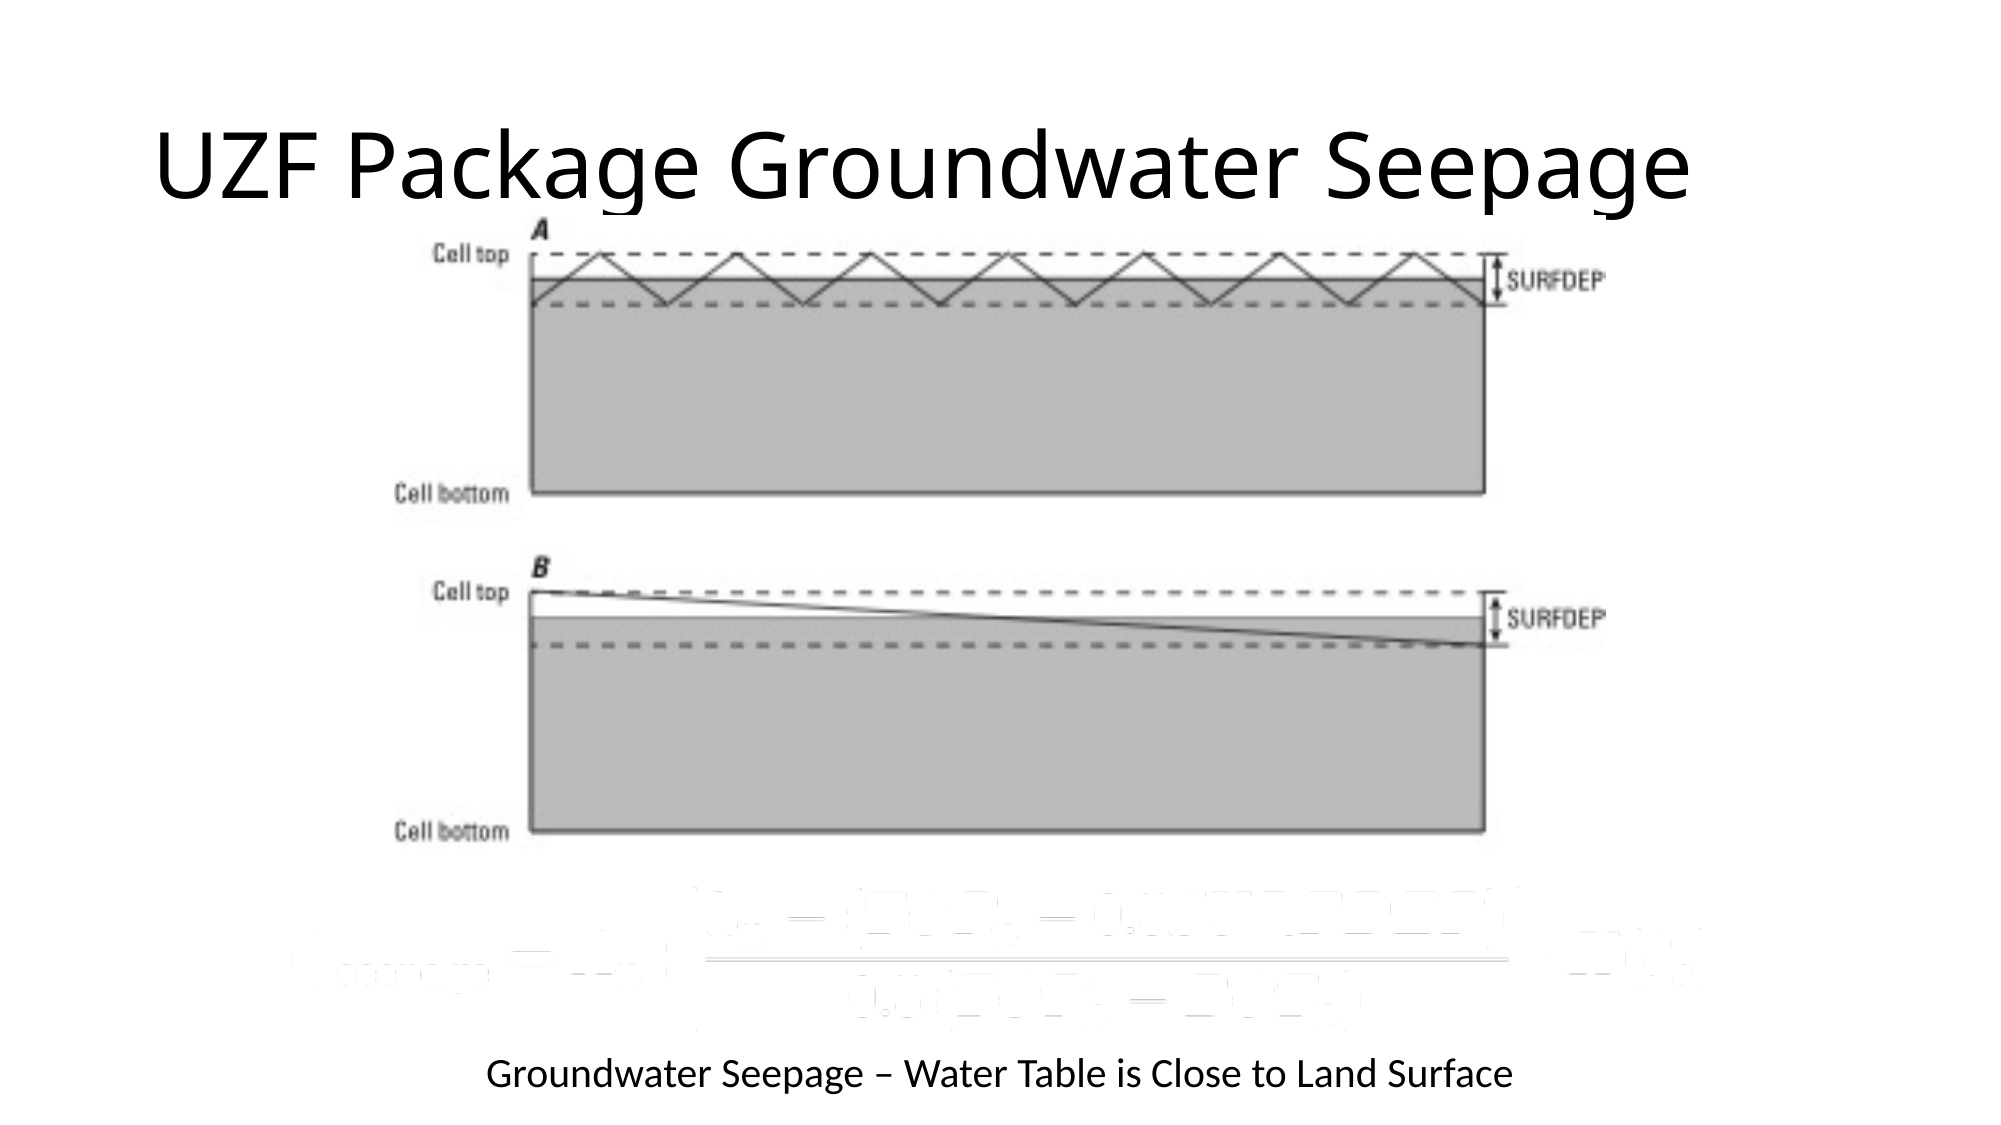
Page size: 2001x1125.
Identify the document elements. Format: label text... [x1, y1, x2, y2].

text_box Groundwater Seepage – Water Table is Close to Land Surface [471, 1038, 1529, 1104]
title UZF Package Groundwater Seepage [137, 59, 1863, 278]
picture [394, 215, 1606, 849]
picture [288, 884, 1712, 1031]
